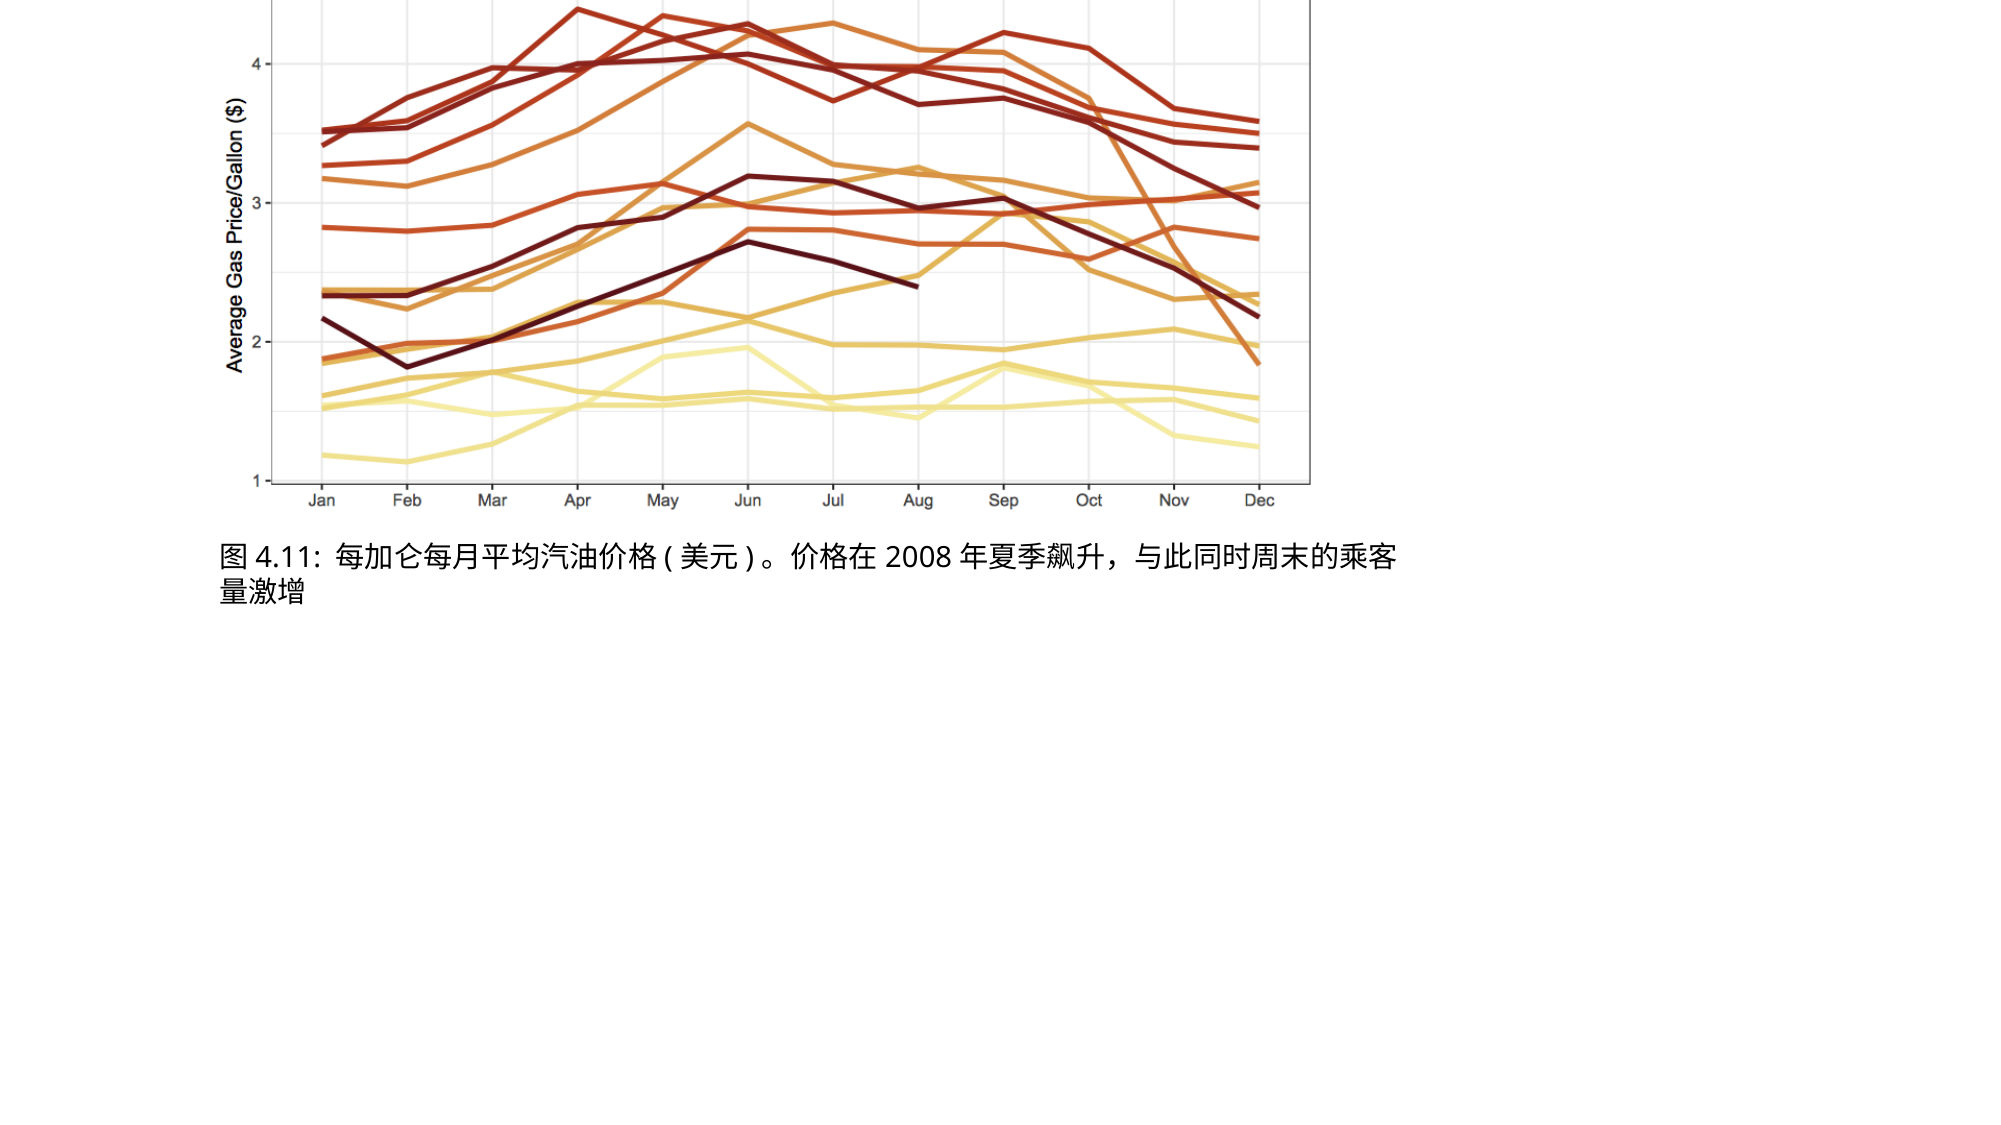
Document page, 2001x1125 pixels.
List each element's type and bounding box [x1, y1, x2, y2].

text_box [0, 0, 1566, 582]
